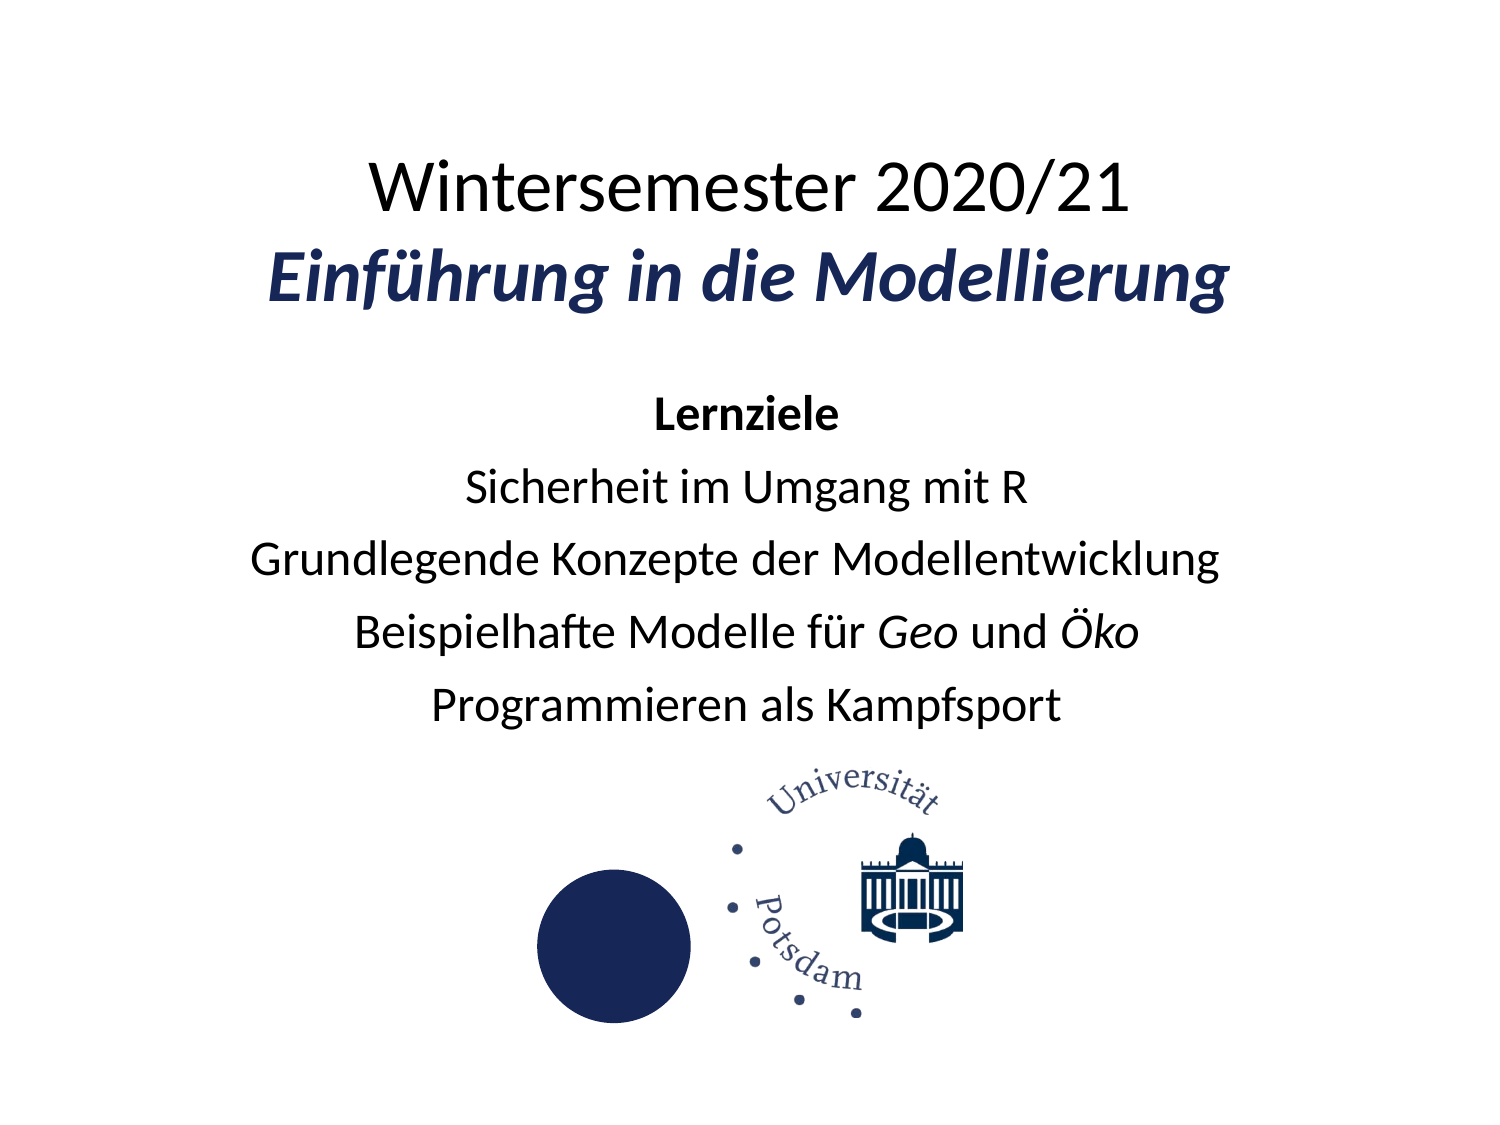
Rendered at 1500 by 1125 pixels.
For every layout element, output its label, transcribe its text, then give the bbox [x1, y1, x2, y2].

text_box Lernziele Sicherheit im Umgang mit R Grundlegende Konzepte der Modellentwicklung Beispielhafte Modelle für Geo und Öko Programmieren als Kampfsport [0, 433, 1495, 739]
text_box Wintersemester 2020/21 Einführung in die Modellierung [0, 129, 1500, 433]
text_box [536, 767, 963, 1024]
